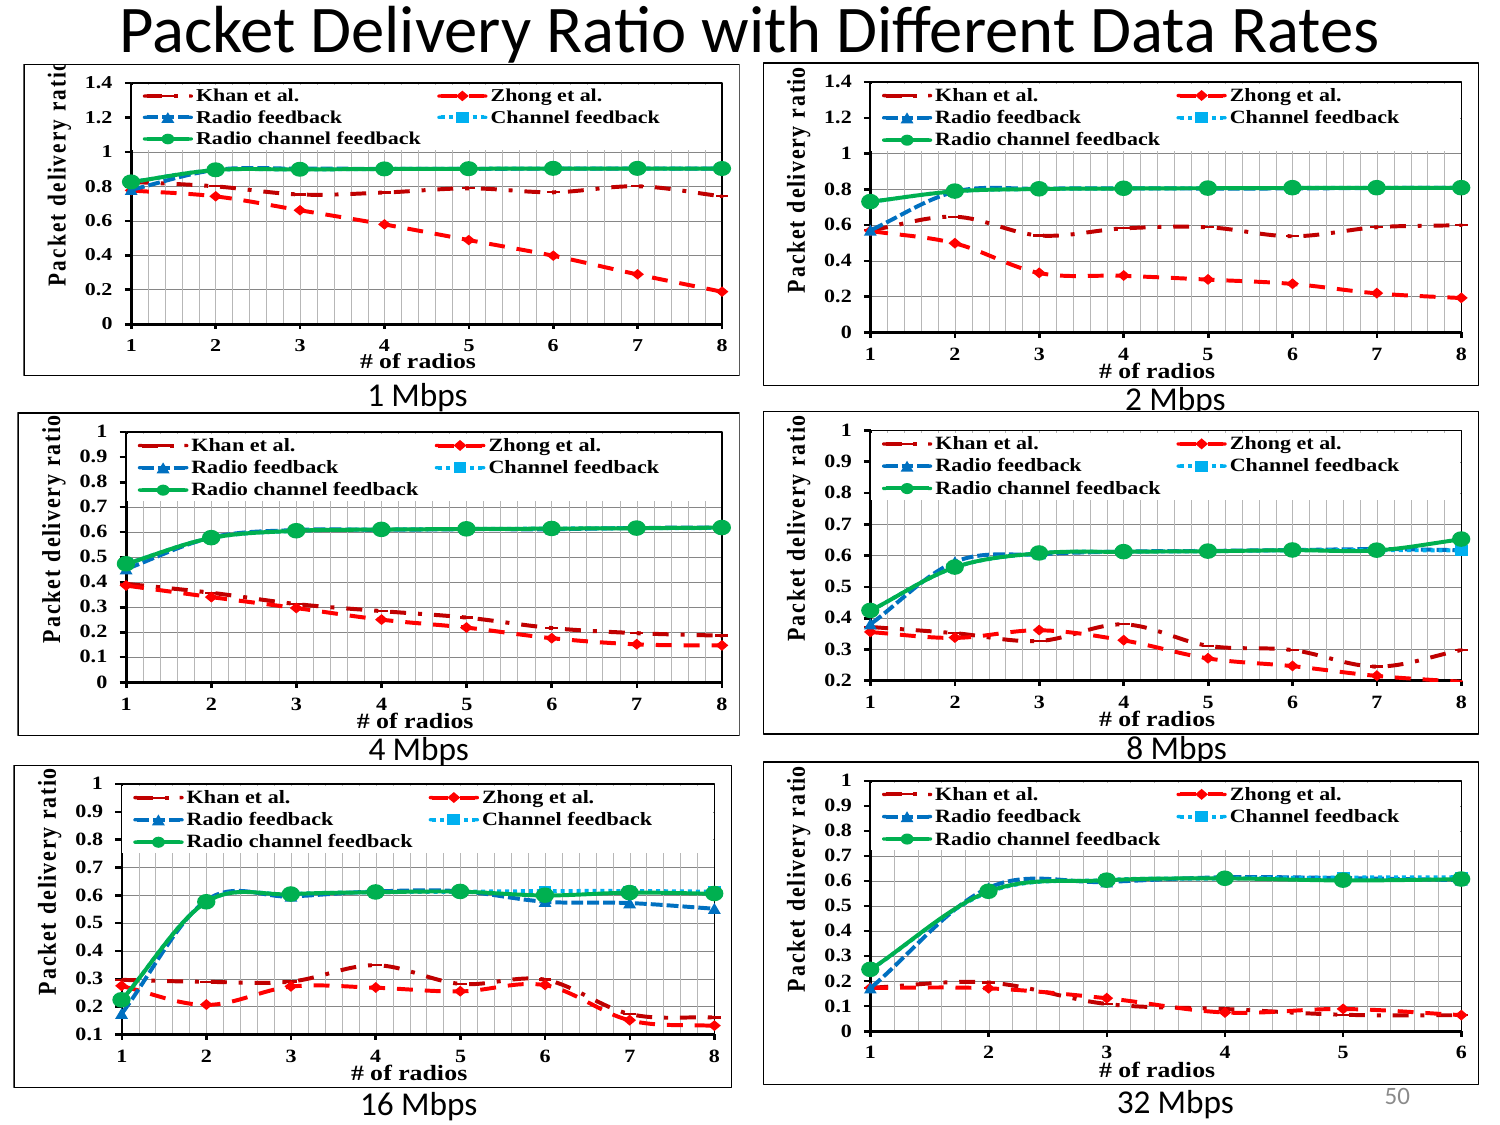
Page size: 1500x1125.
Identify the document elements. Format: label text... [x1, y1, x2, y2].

slide_number 50 [1345, 1094, 1425, 1125]
picture [762, 761, 1480, 1086]
text_box Packet Delivery Ratio with Different Data Rates [0, 0, 1500, 74]
text_box 2 Mbps [1006, 396, 1345, 409]
text_box 1 Mbps [248, 385, 587, 410]
picture [762, 62, 1480, 387]
picture [17, 412, 740, 737]
picture [23, 63, 740, 377]
text_box 16 Mbps [249, 1098, 588, 1125]
picture [762, 410, 1480, 735]
picture [13, 764, 733, 1089]
text_box 4 Mbps [249, 746, 588, 762]
text_box 8 Mbps [1008, 744, 1346, 759]
text_box 32 Mbps [1006, 1094, 1345, 1125]
